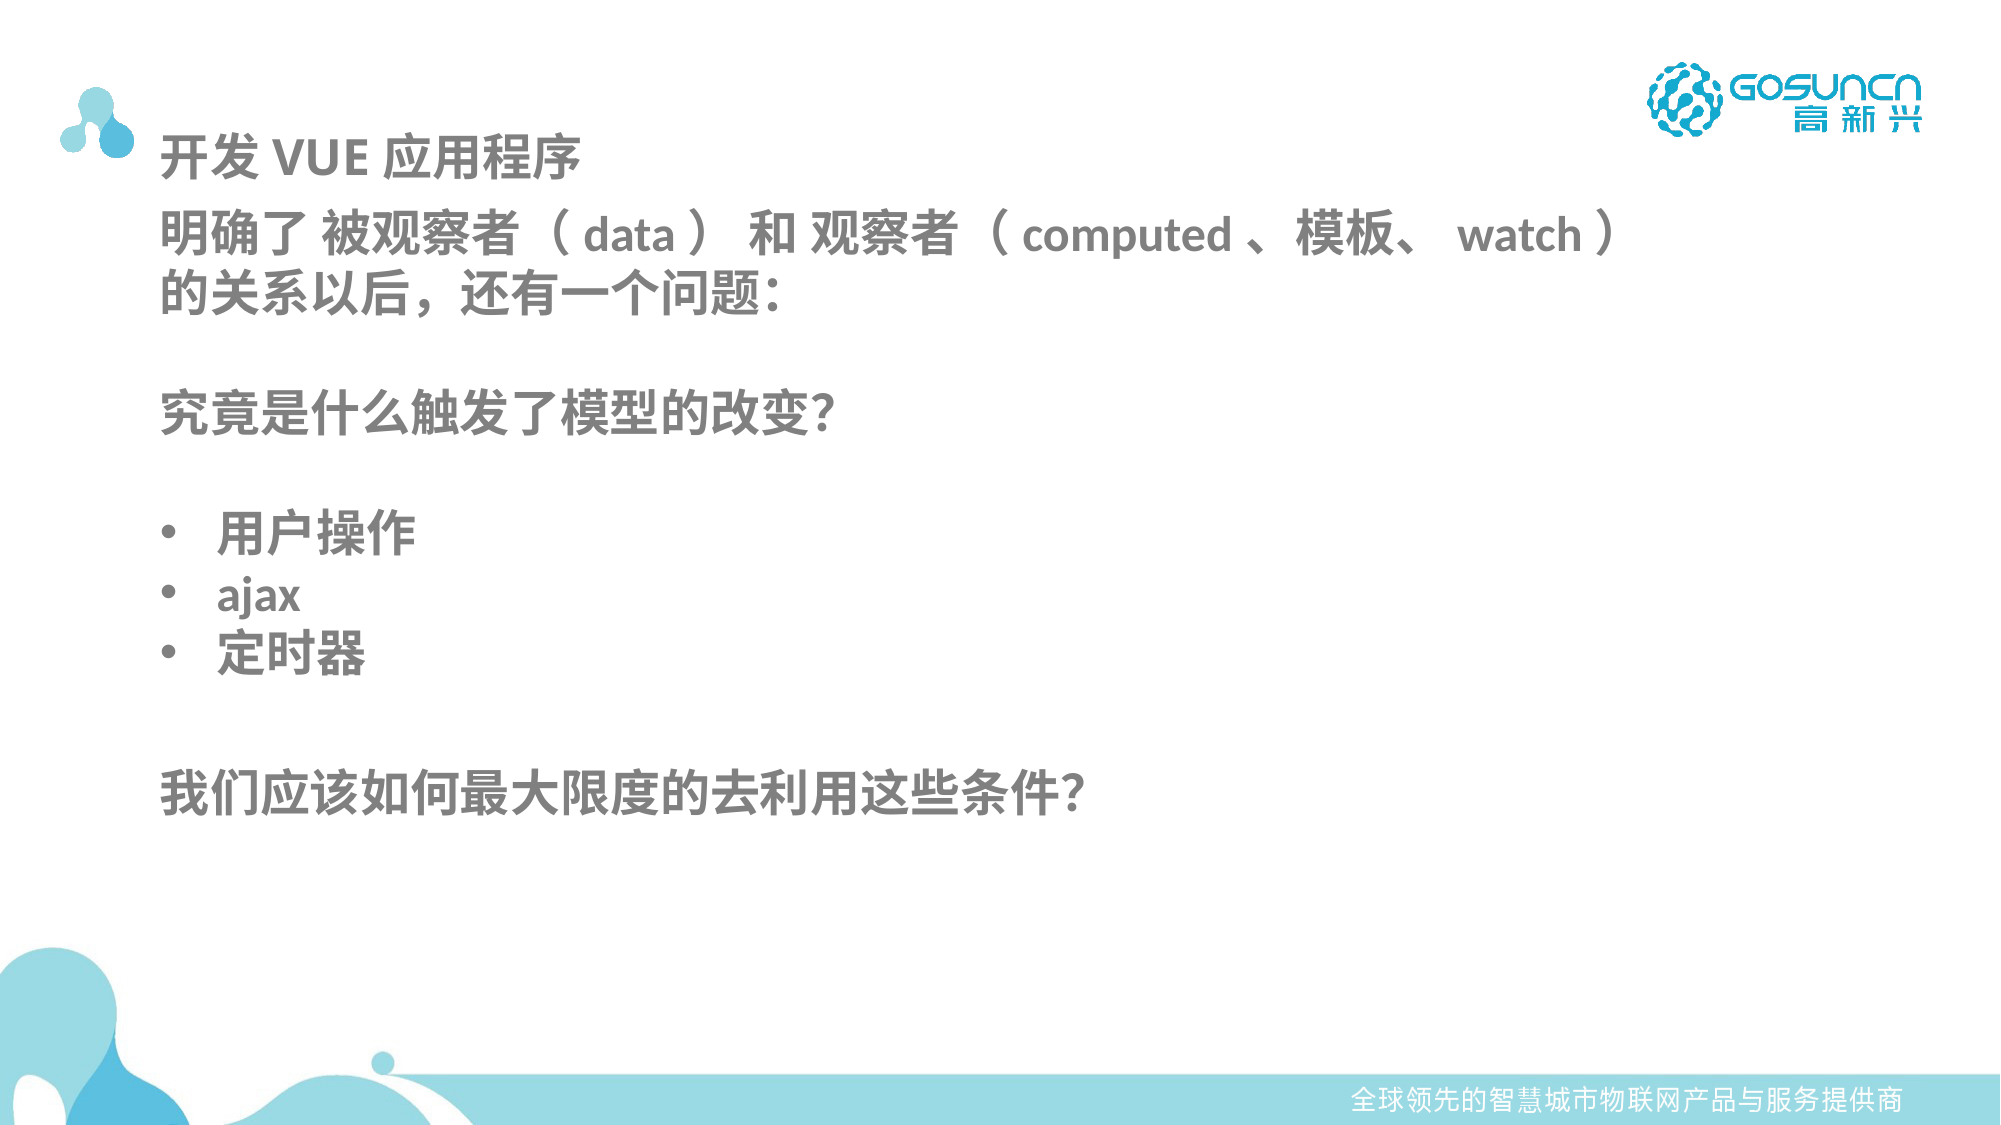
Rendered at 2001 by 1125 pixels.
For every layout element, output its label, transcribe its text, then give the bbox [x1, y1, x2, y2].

text_box 我们应该如何最大限度的去利用这些条件？ [152, 753, 1859, 829]
picture [60, 87, 134, 158]
picture [1647, 62, 1922, 137]
picture [0, 928, 2000, 1125]
text_box 明确了 被观察者（data） 和 观察者（computed、模板、watch） 的关系以后，还有一个问题： 究竟是什么触发了模型的改变？ 用户操作 ajax 定时器 [152, 193, 1859, 749]
text_box 开发VUE应用程序 [152, 59, 1523, 193]
